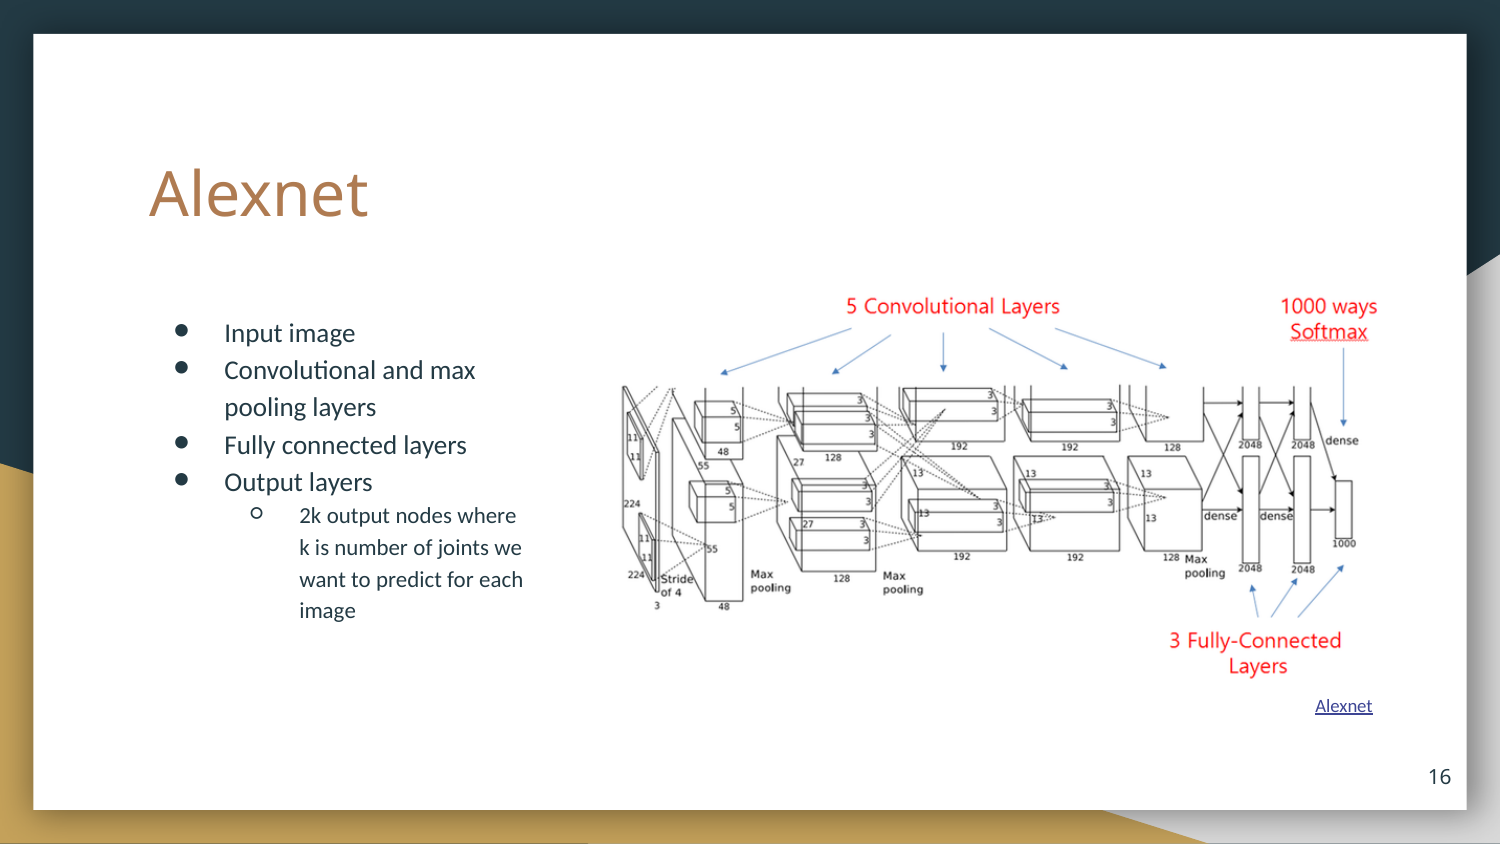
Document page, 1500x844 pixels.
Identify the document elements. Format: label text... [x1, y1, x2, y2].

title Alexnet [134, 138, 1366, 296]
list Input image Convolutional and max pooling layers Fully connected layers Output layers 2k output nodes where k is number of joints we want to predict for each image [134, 295, 540, 697]
slide_number ‹#› [1376, 745, 1467, 810]
list Alexnet [1000, 326, 1406, 729]
picture [608, 283, 1383, 686]
